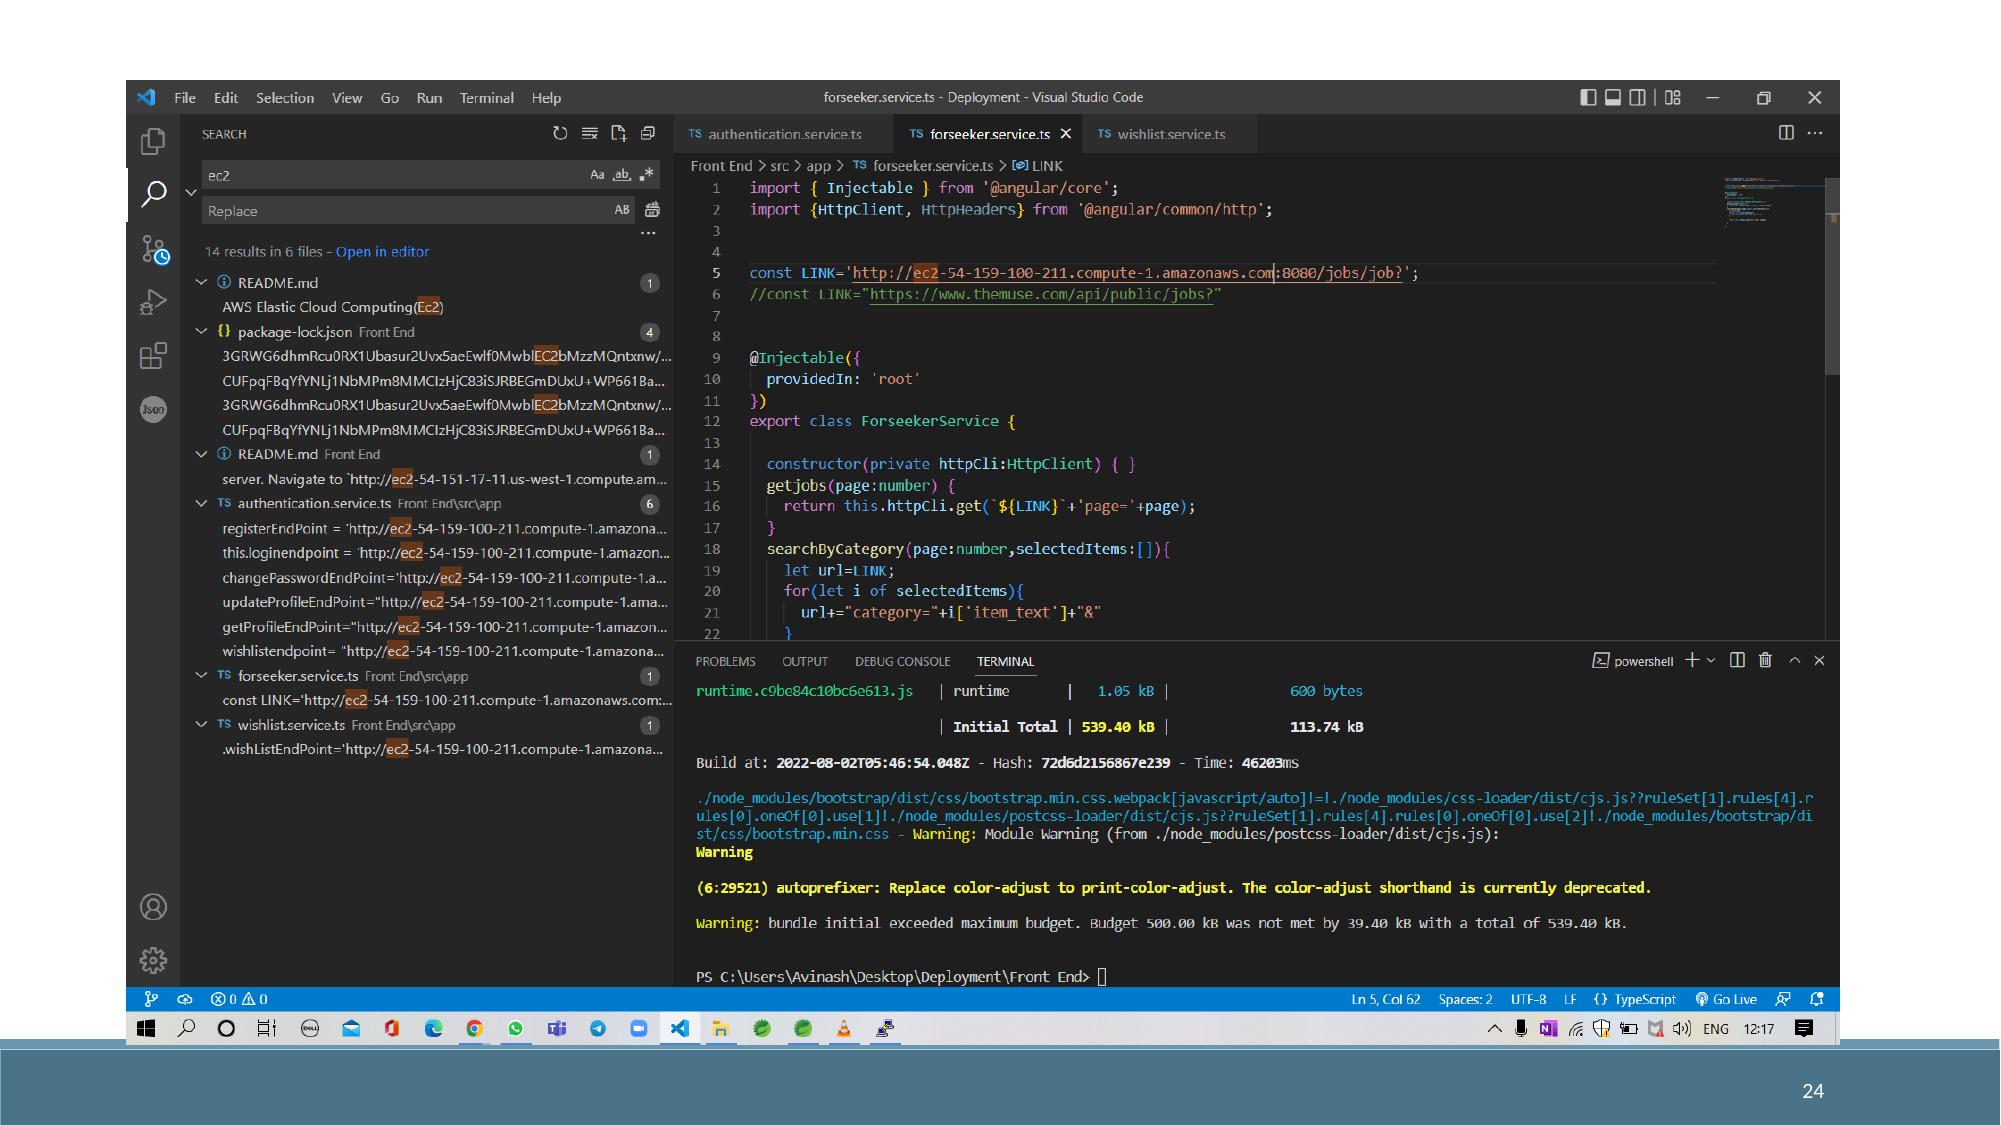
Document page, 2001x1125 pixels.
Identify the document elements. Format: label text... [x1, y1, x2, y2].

slide_number ‹#› [1624, 1059, 1840, 1120]
picture [125, 80, 1840, 1045]
